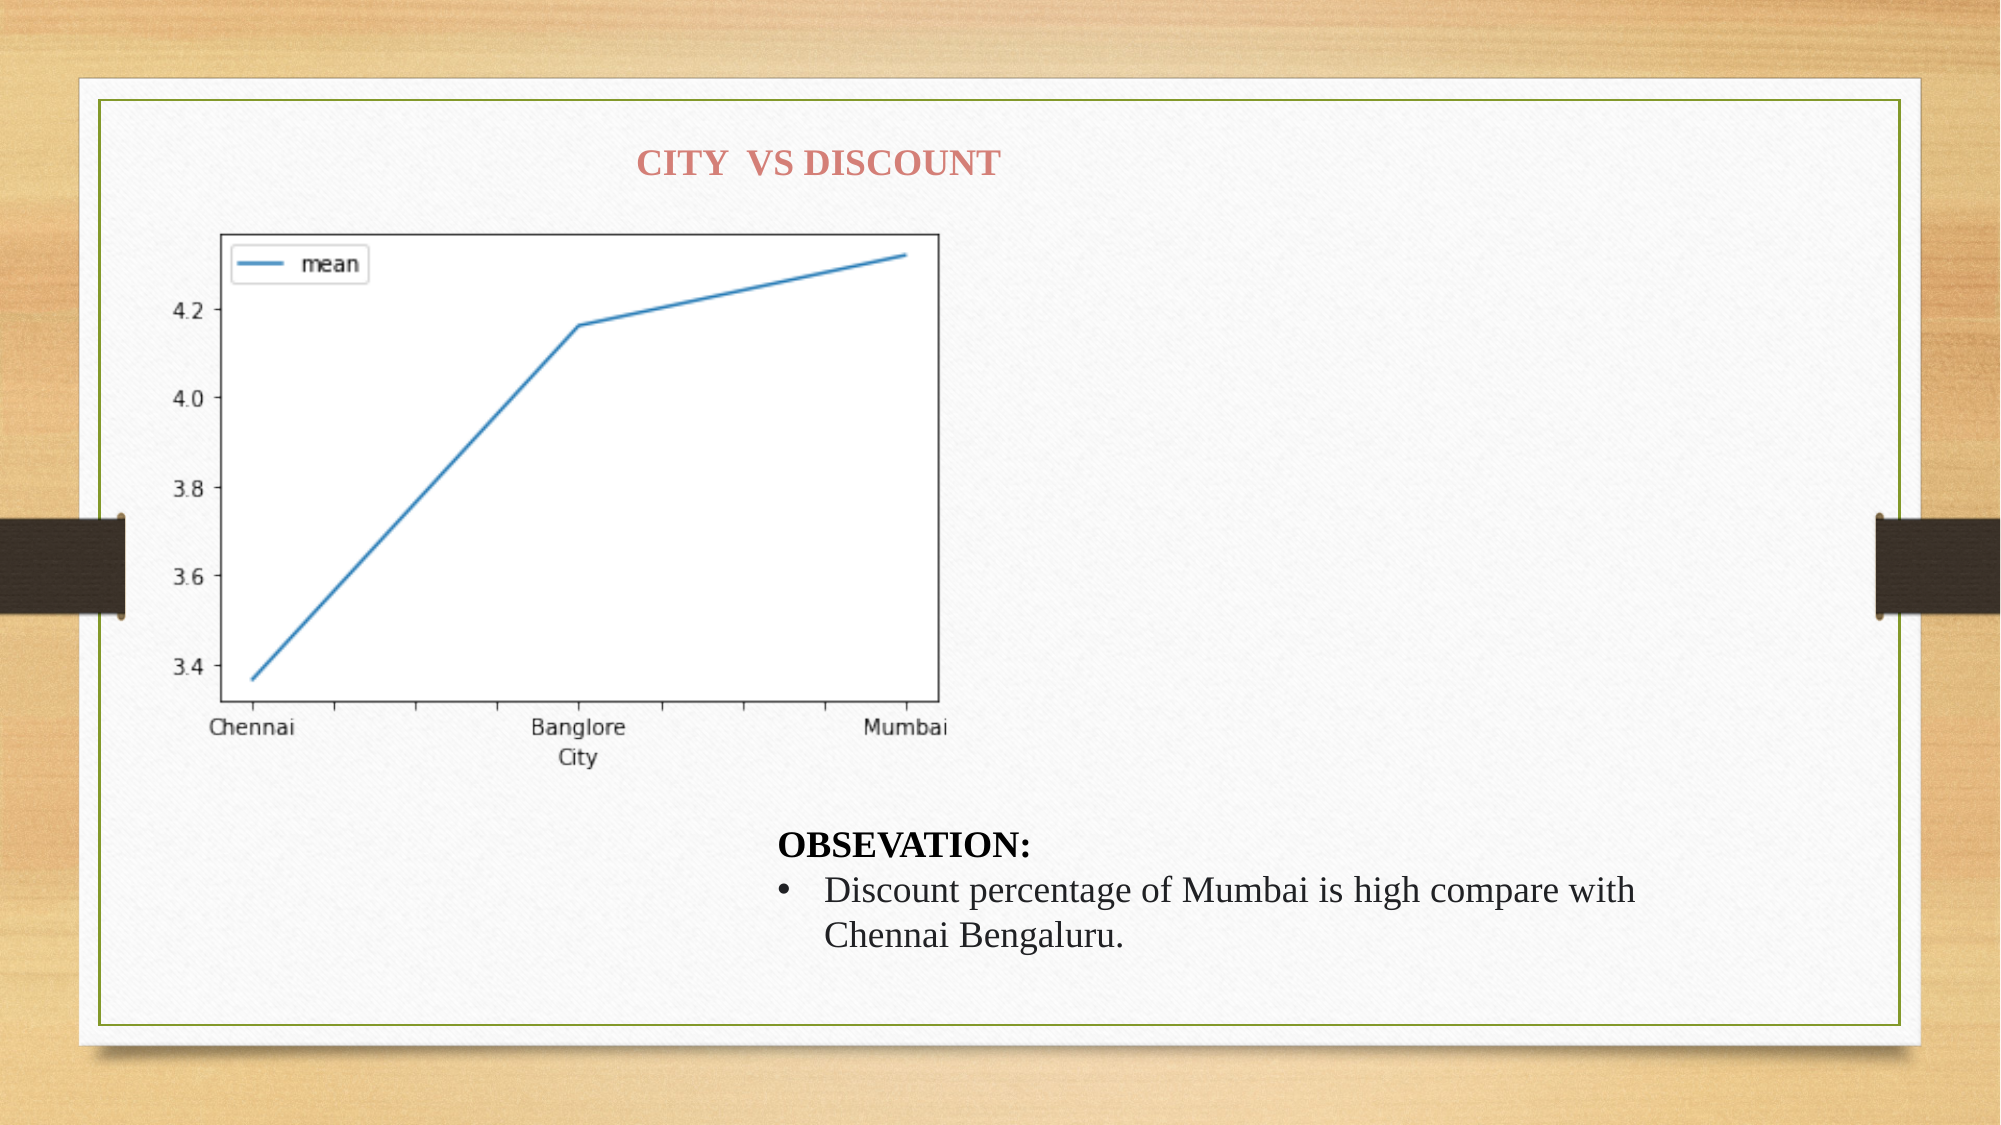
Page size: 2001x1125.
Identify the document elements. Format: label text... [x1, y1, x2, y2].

text_box CITY VS DISCOUNT [621, 130, 1625, 191]
text_box OBSEVATION: Discount percentage of Mumbai is high compare with Chennai Bengaluru. [762, 813, 1766, 963]
picture [0, 0, 2001, 1125]
